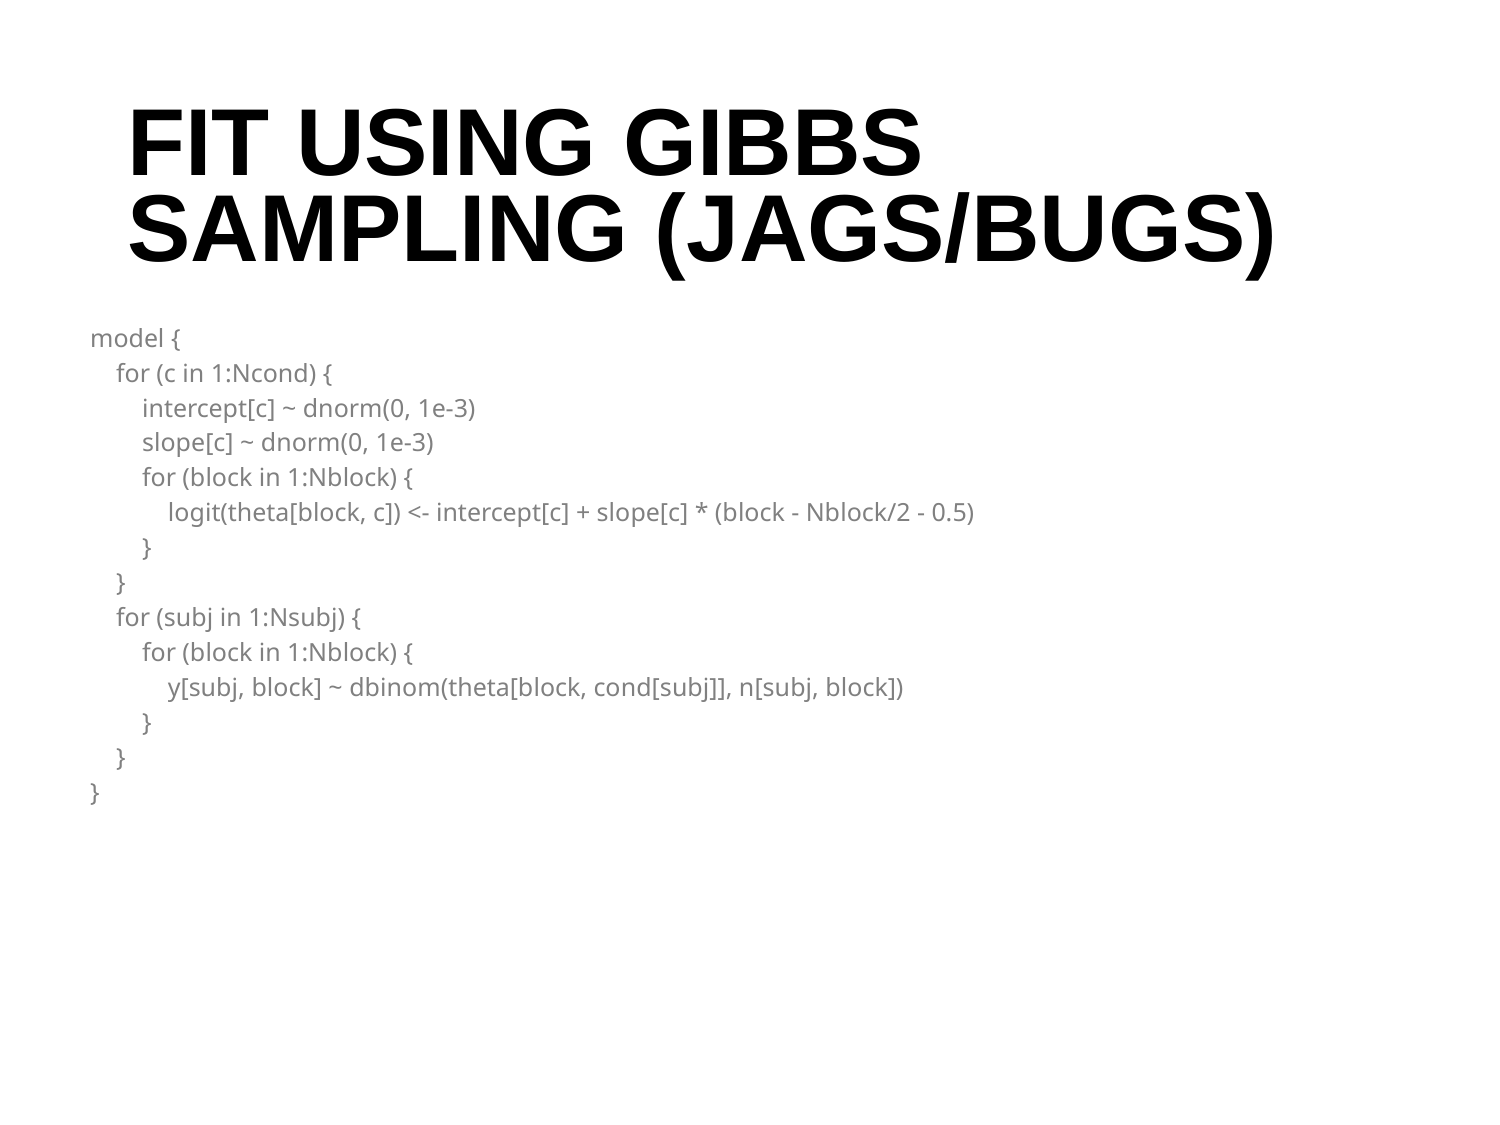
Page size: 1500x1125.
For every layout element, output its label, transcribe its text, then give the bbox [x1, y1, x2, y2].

title FIT USING GIBBS SAMPLING (JAGS/BUGS) [112, 99, 1388, 288]
list model { for (c in 1:Ncond) { intercept[c] ~ dnorm(0, 1e-3) slope[c] ~ dnorm(0, 1e-3) for (block in 1:Nblock) { logit(theta[block, c]) <- intercept[c] + slope[c] * (block - Nblock/2 - 0.5) } } for (subj in 1:Nsubj) { for (block in 1:Nblock) { y[subj, block] ~ dbinom(theta[block, cond[subj]], n[subj, block]) } } } [74, 314, 1500, 1006]
